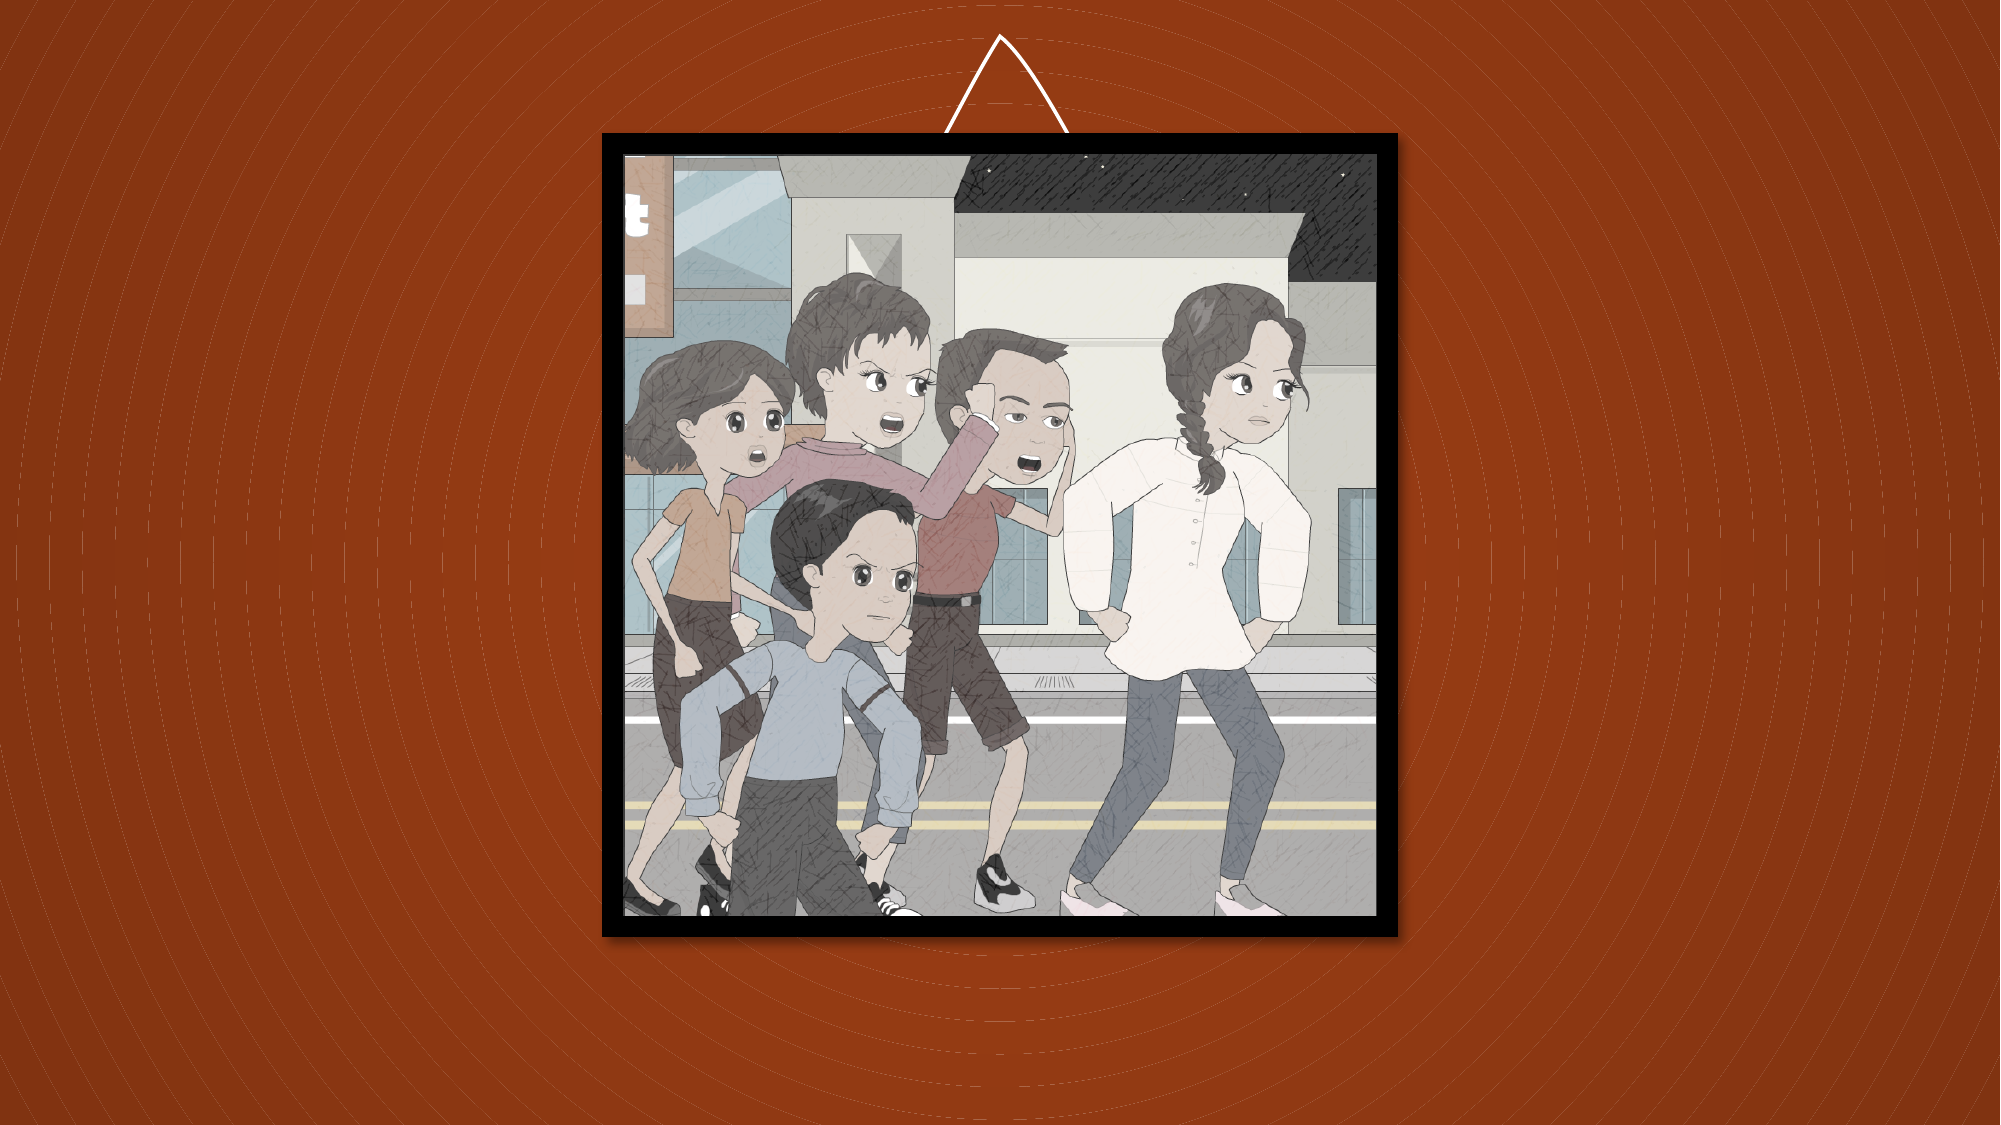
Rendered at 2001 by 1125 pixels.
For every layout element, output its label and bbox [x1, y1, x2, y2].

picture [622, 153, 1378, 917]
text_box [945, 34, 1068, 132]
